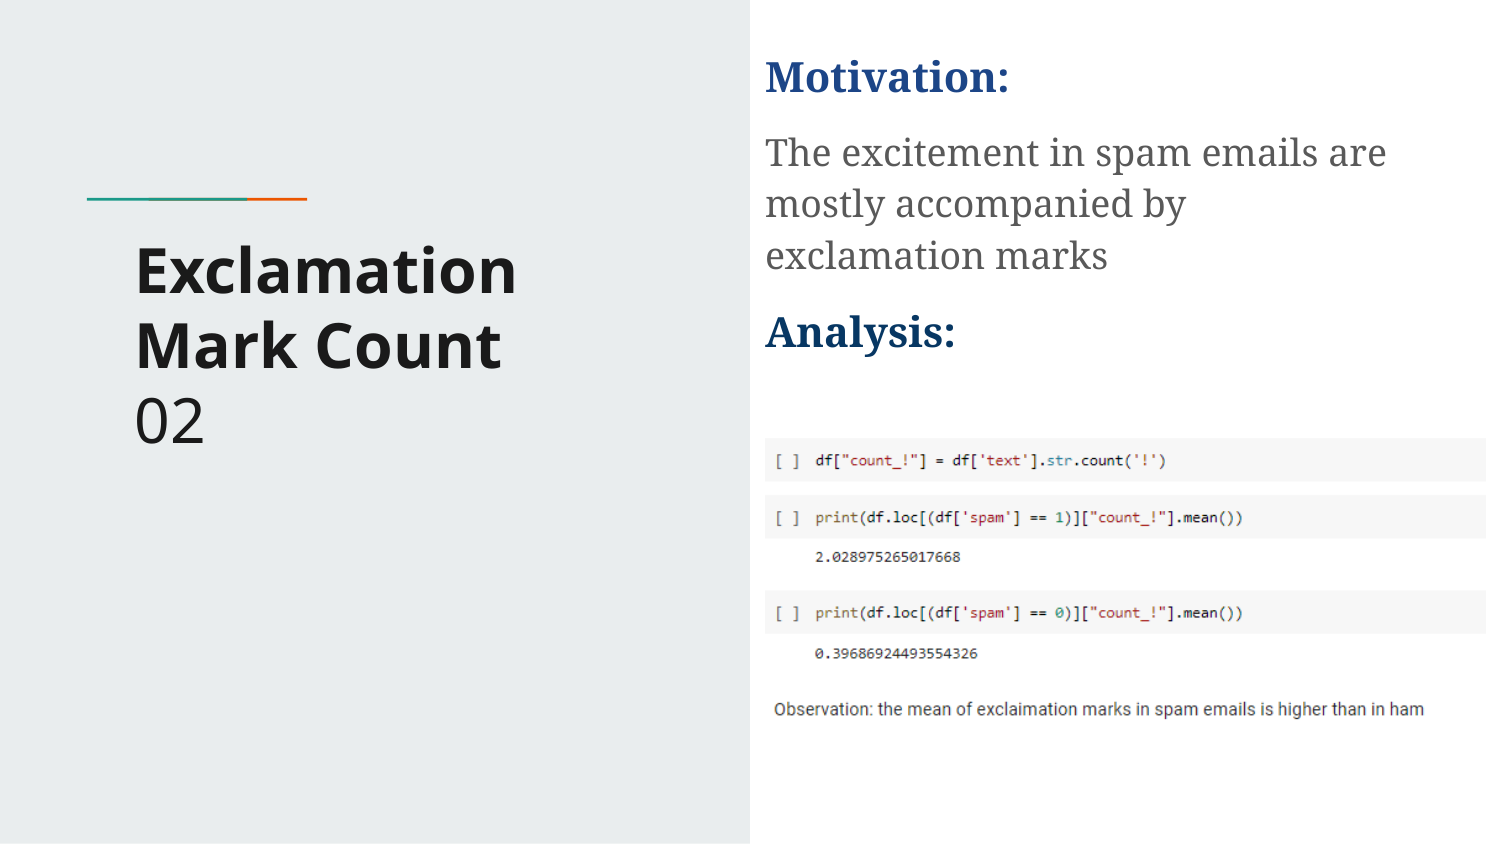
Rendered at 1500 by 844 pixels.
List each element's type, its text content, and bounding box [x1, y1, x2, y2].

subtitle Motivation: The excitement in spam emails are mostly accompanied by exclamation marks Analysis: [750, 28, 1424, 262]
title Exclamation Mark Count 02 [119, 216, 662, 494]
list 1 [848, 262, 1403, 436]
picture [765, 437, 1486, 739]
